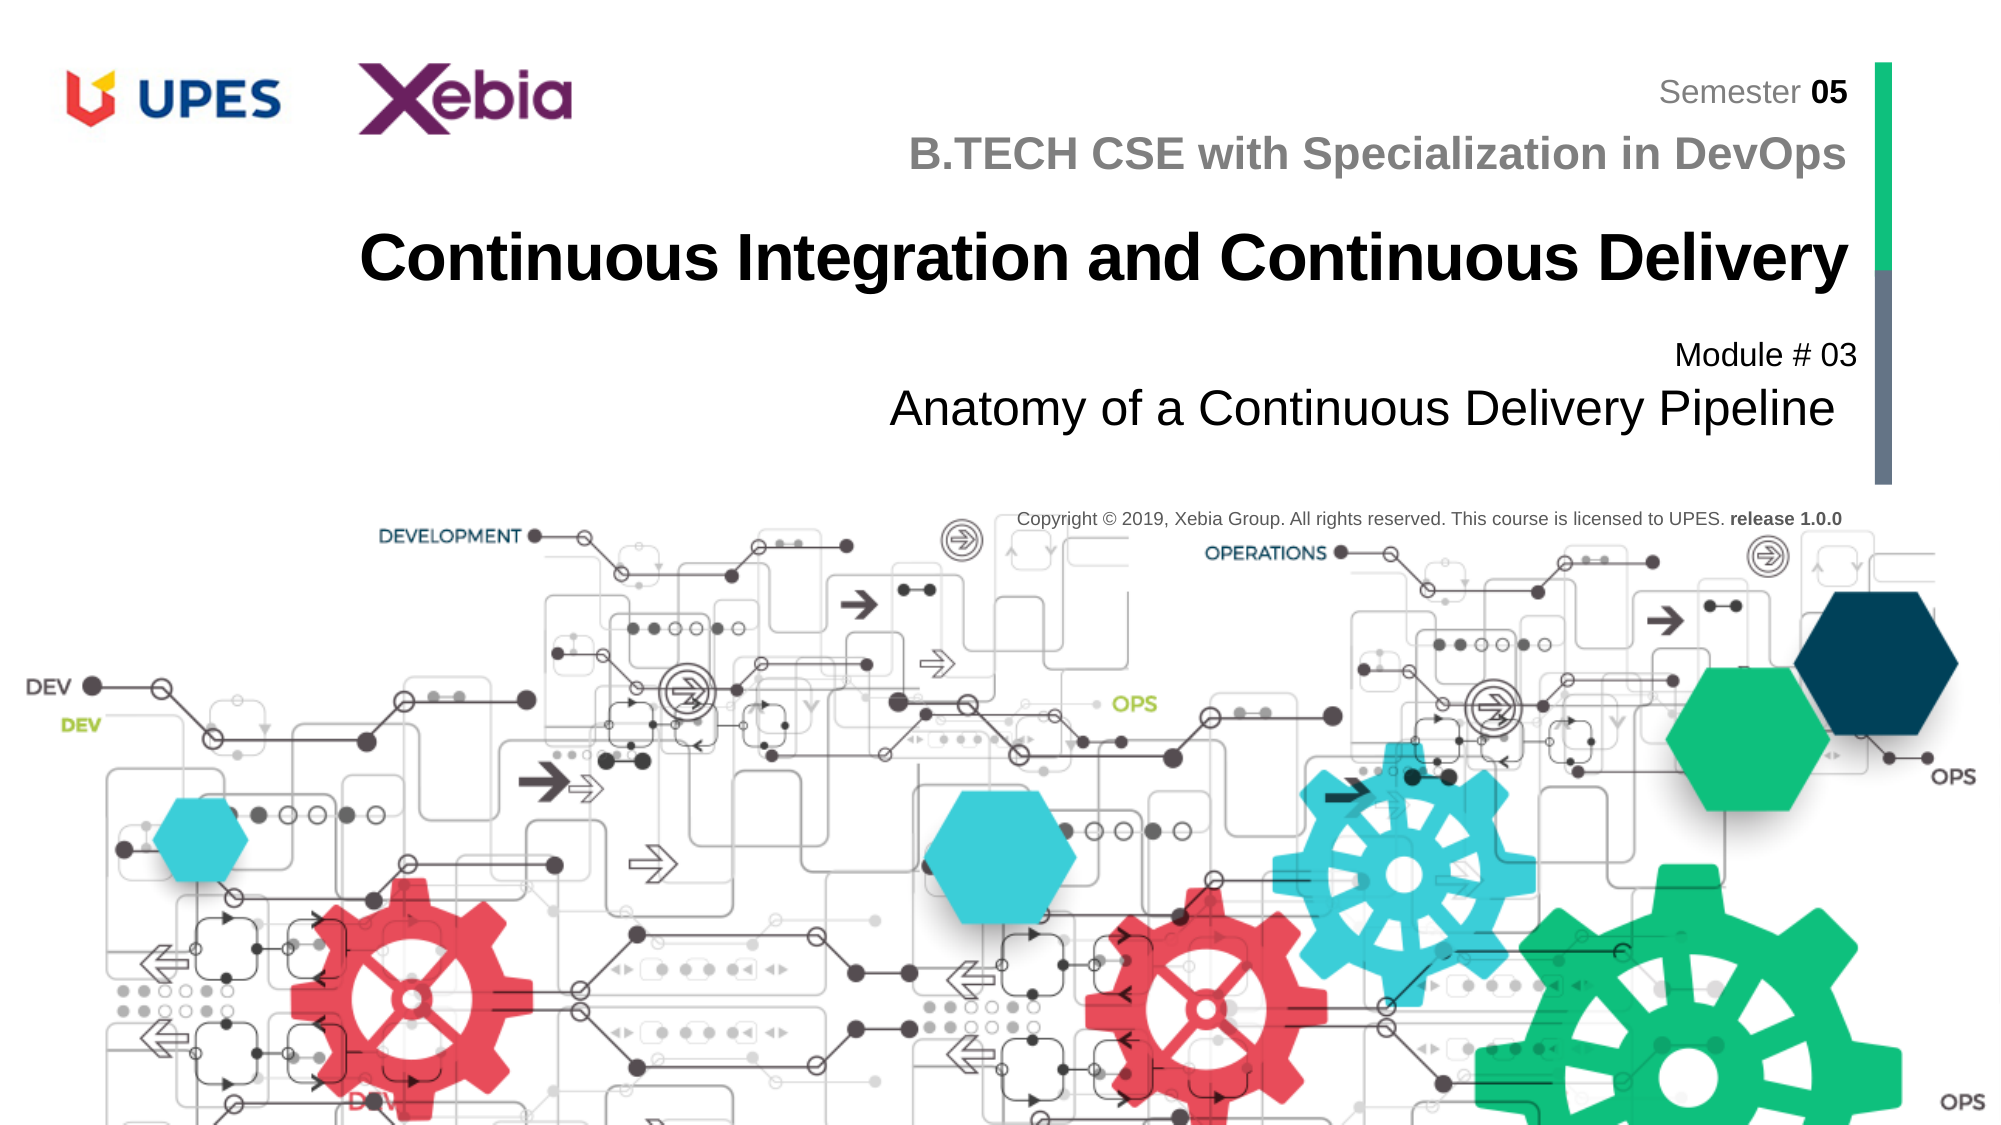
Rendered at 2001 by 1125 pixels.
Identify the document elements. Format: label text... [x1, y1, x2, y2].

list B.TECH CSE with Specialization in DevOps [800, 115, 1863, 187]
picture [0, 0, 2000, 1125]
list Continuous Integration and Continuous Delivery [259, 166, 1864, 341]
list Anatomy of a Continuous Delivery Pipeline [333, 367, 1866, 483]
